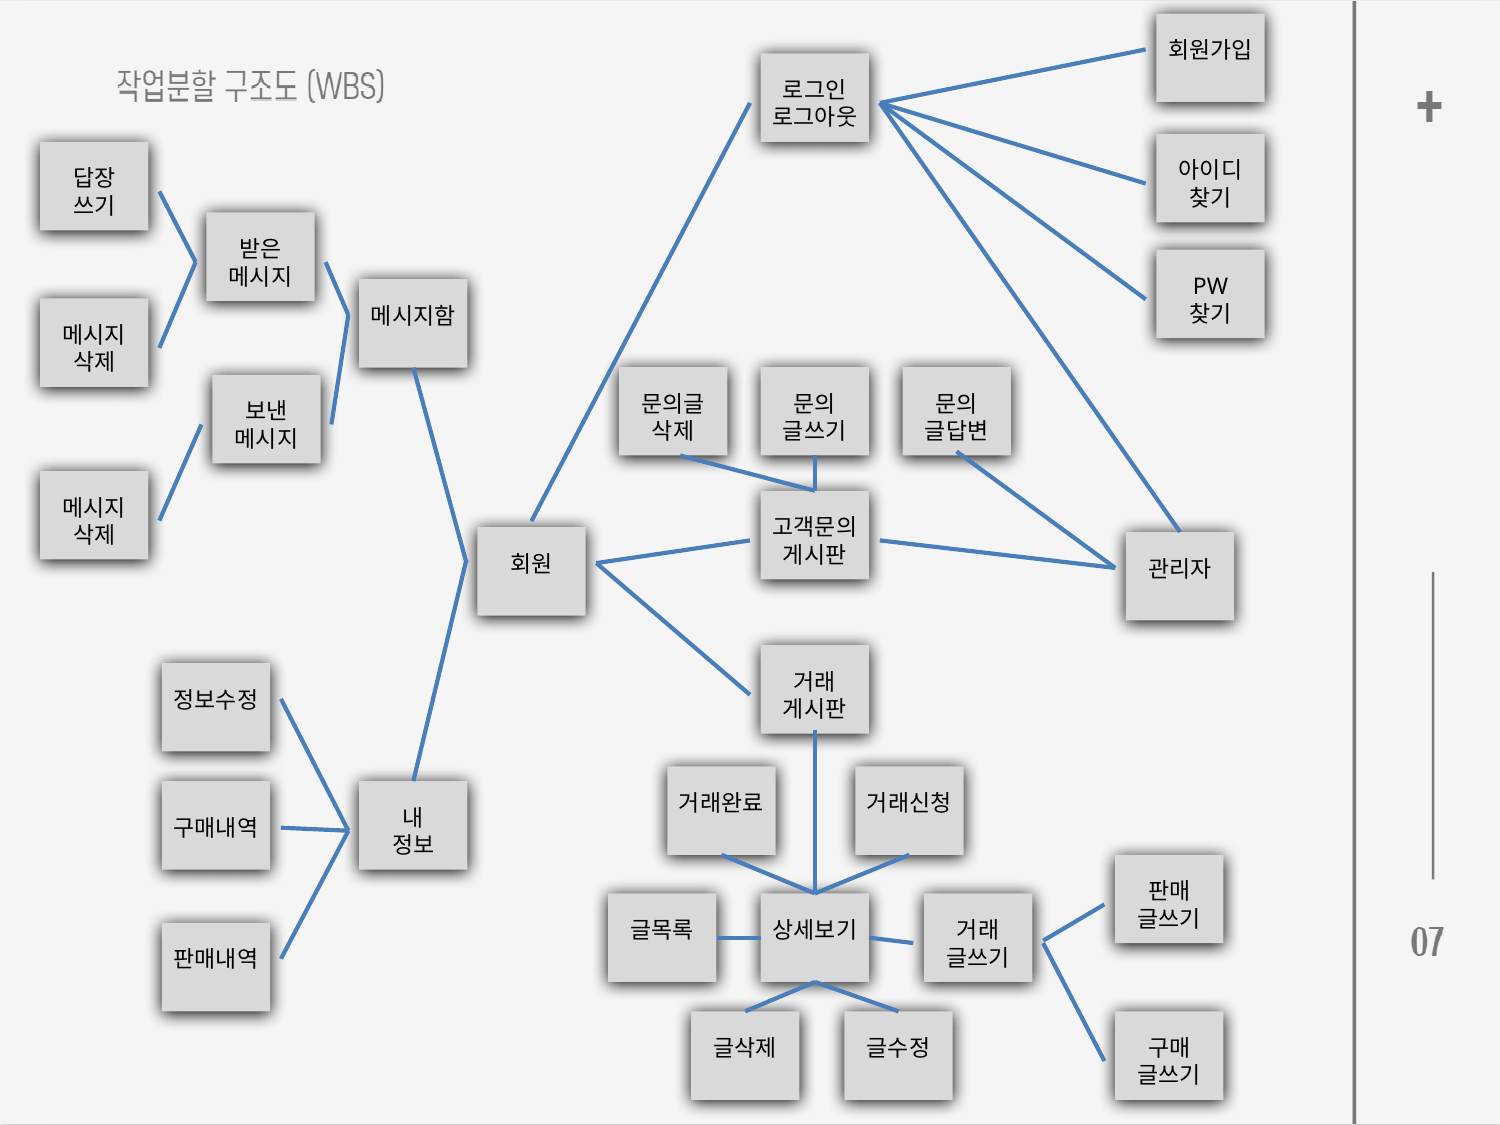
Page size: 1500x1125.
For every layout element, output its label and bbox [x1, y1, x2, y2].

text_box [814, 854, 910, 894]
text_box [413, 367, 467, 558]
text_box [879, 97, 1181, 533]
text_box [1042, 904, 1105, 941]
text_box [844, 766, 975, 856]
text_box [352, 780, 479, 870]
text_box [159, 191, 196, 263]
text_box [679, 455, 814, 491]
text_box [1114, 531, 1246, 621]
text_box [413, 559, 467, 782]
text_box [879, 540, 951, 569]
text_box [721, 854, 813, 894]
text_box [201, 212, 326, 302]
text_box [679, 1011, 811, 1101]
text_box [833, 1011, 964, 1101]
text_box [280, 827, 349, 832]
text_box [325, 262, 349, 316]
text_box [280, 839, 349, 960]
text_box [744, 981, 813, 1012]
text_box [352, 278, 479, 368]
text_box [472, 526, 597, 616]
text_box [159, 424, 202, 522]
picture [0, 0, 1500, 1125]
text_box [912, 893, 1044, 983]
text_box [1104, 1011, 1235, 1101]
text_box [29, 141, 160, 231]
text_box [29, 470, 160, 560]
text_box [749, 644, 881, 734]
text_box [531, 97, 751, 522]
text_box [1145, 13, 1276, 103]
text_box [150, 922, 282, 1012]
text_box [749, 902, 881, 980]
text_box [29, 298, 160, 388]
text_box [749, 490, 881, 580]
text_box [331, 315, 349, 426]
text_box [868, 937, 914, 944]
text_box [597, 893, 728, 983]
text_box [656, 766, 787, 856]
text_box [879, 49, 1146, 96]
text_box [280, 699, 349, 827]
text_box [596, 563, 751, 696]
text_box [1184, 249, 1276, 339]
text_box [956, 452, 1116, 569]
text_box [749, 53, 875, 143]
text_box [596, 540, 751, 563]
text_box [1042, 943, 1105, 1062]
text_box [1104, 854, 1235, 944]
text_box [201, 374, 332, 464]
text_box [814, 981, 899, 1012]
text_box [1184, 133, 1276, 223]
text_box [754, 366, 874, 456]
text_box [159, 271, 196, 349]
